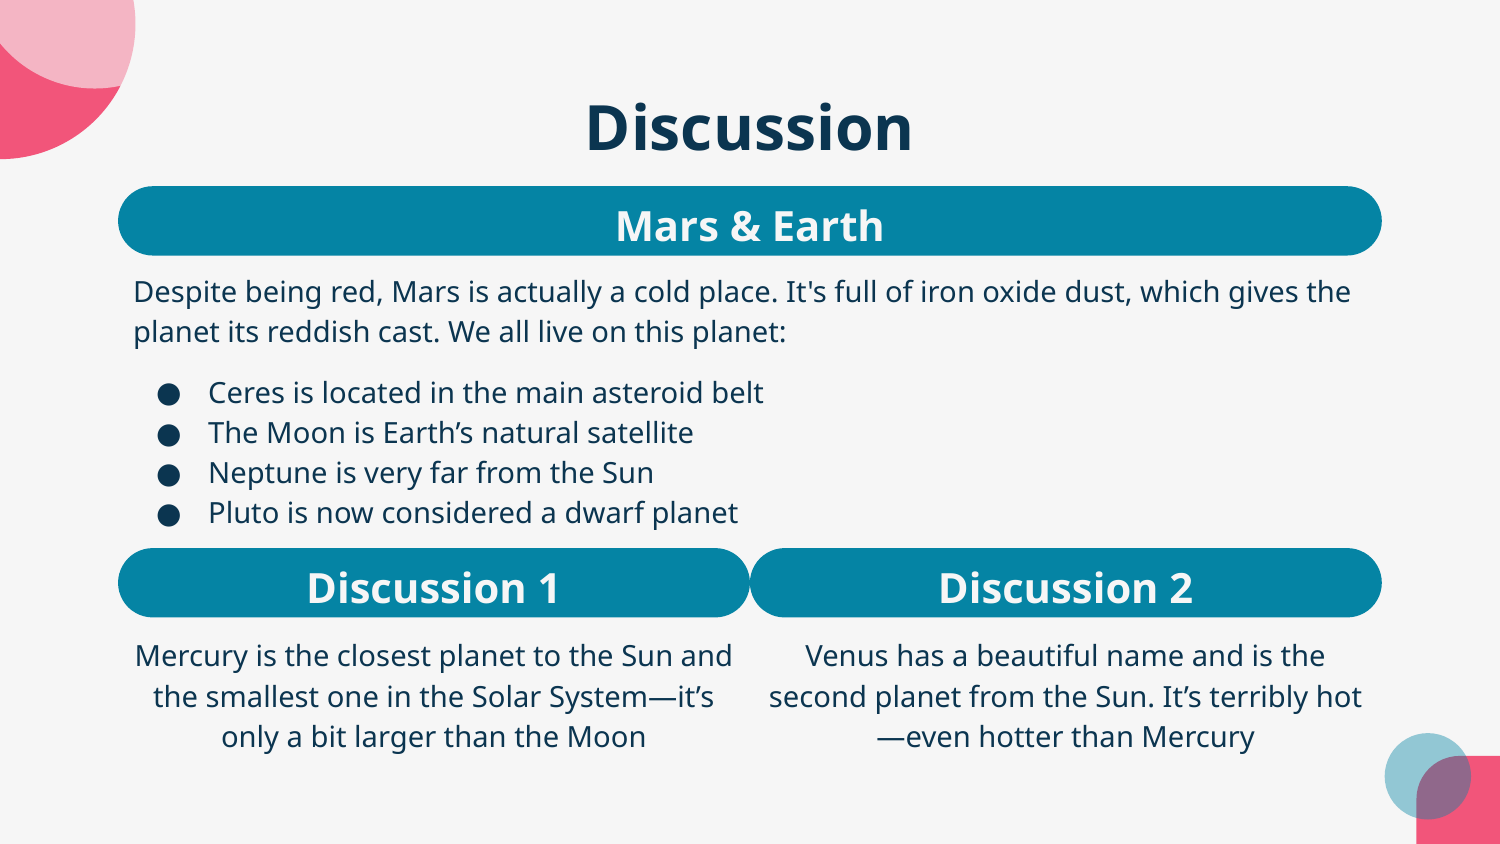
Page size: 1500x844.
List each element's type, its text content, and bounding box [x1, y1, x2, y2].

text_box Despite being red, Mars is actually a cold place. It's full of iron oxide dust, which gives the planet its reddish cast. We all live on this planet: Ceres is located in the main asteroid belt The Moon is Earth’s natural satellite Neptune is very far from the Sun Pluto is now considered a dwarf planet [118, 252, 1382, 529]
title Discussion [118, 72, 1382, 167]
text_box Mars & Earth [118, 186, 1382, 256]
text_box Discussion 1 [118, 548, 750, 618]
text_box Venus has a beautiful name and is the second planet from the Sun. It’s terribly hot—even hotter than Mercury [749, 617, 1382, 756]
text_box Mercury is the closest planet to the Sun and the smallest one in the Solar System—it’s only a bit larger than the Moon [118, 617, 749, 756]
text_box Discussion 2 [749, 548, 1382, 617]
